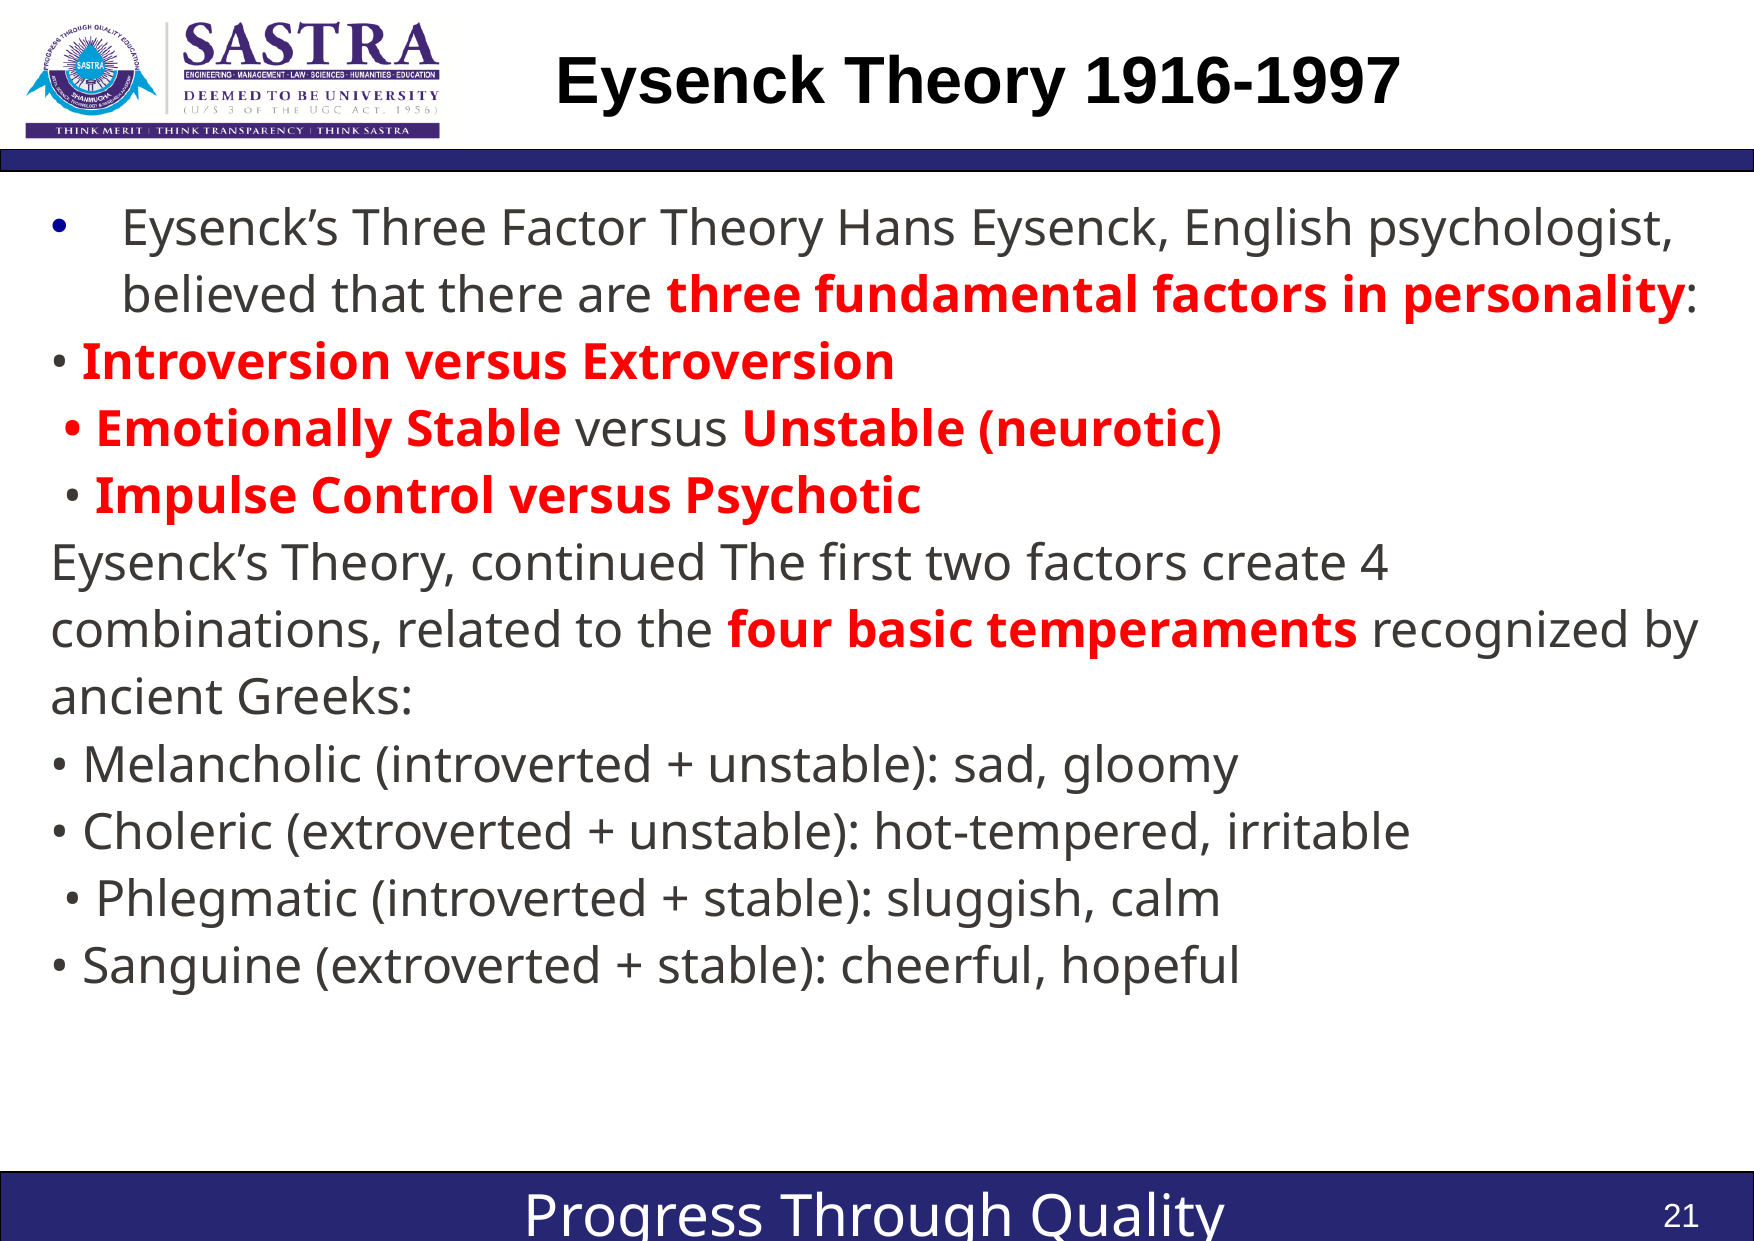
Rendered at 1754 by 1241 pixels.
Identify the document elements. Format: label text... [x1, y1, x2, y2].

slide_number 21 [1308, 1185, 1718, 1237]
list Eysenck’s Three Factor Theory Hans Eysenck, English psychologist, believed that there are three fundamental factors in personality: • Introversion versus Extroversion • Emotionally Stable versus Unstable (neurotic) • Impulse Control versus Psychotic Eysenck’s Theory, continued The first two factors create 4 combinations, related to the four basic temperaments recognized by ancient Greeks: • Melancholic (introverted + unstable): sad, gloomy • Choleric (extroverted + unstable): hot-tempered, irritable • Phlegmatic (introverted + stable): sluggish, calm • Sanguine (extroverted + stable): cheerful, hopeful [29, 179, 1725, 1137]
picture [0, 13, 465, 146]
title Eysenck Theory 1916-1997 [456, 28, 1502, 127]
